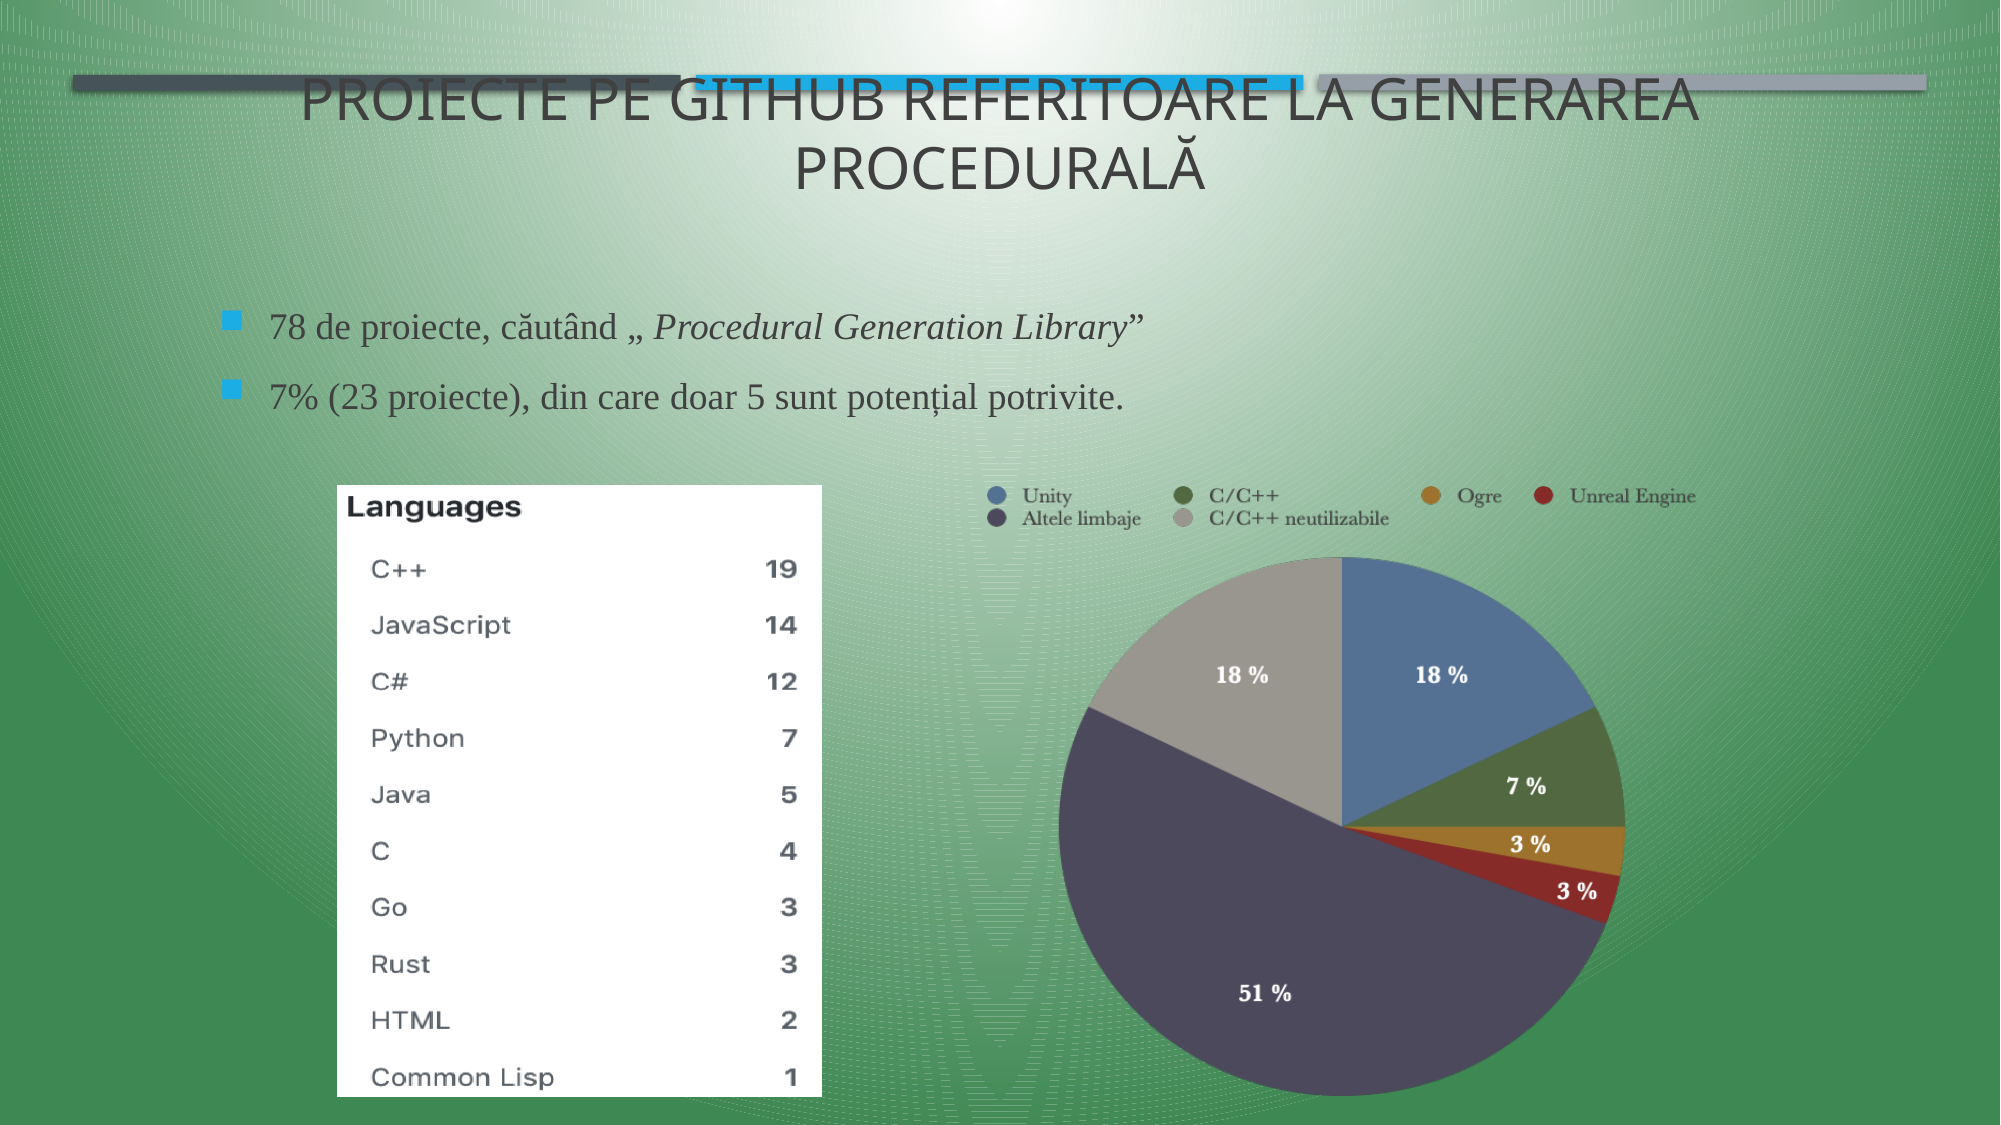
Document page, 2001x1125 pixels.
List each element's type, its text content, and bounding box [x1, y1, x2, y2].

picture [337, 485, 823, 1098]
list 78 de proiecte, căutând „ Procedural Generation Library” 7% (23 proiecte), din care doar 5 sunt potențial potrivite. [203, 220, 1641, 495]
picture [955, 485, 1728, 1098]
text_box [1371, 104, 2000, 179]
title Proiecte pe github referitoare la generarea procedurală [95, 115, 1905, 210]
